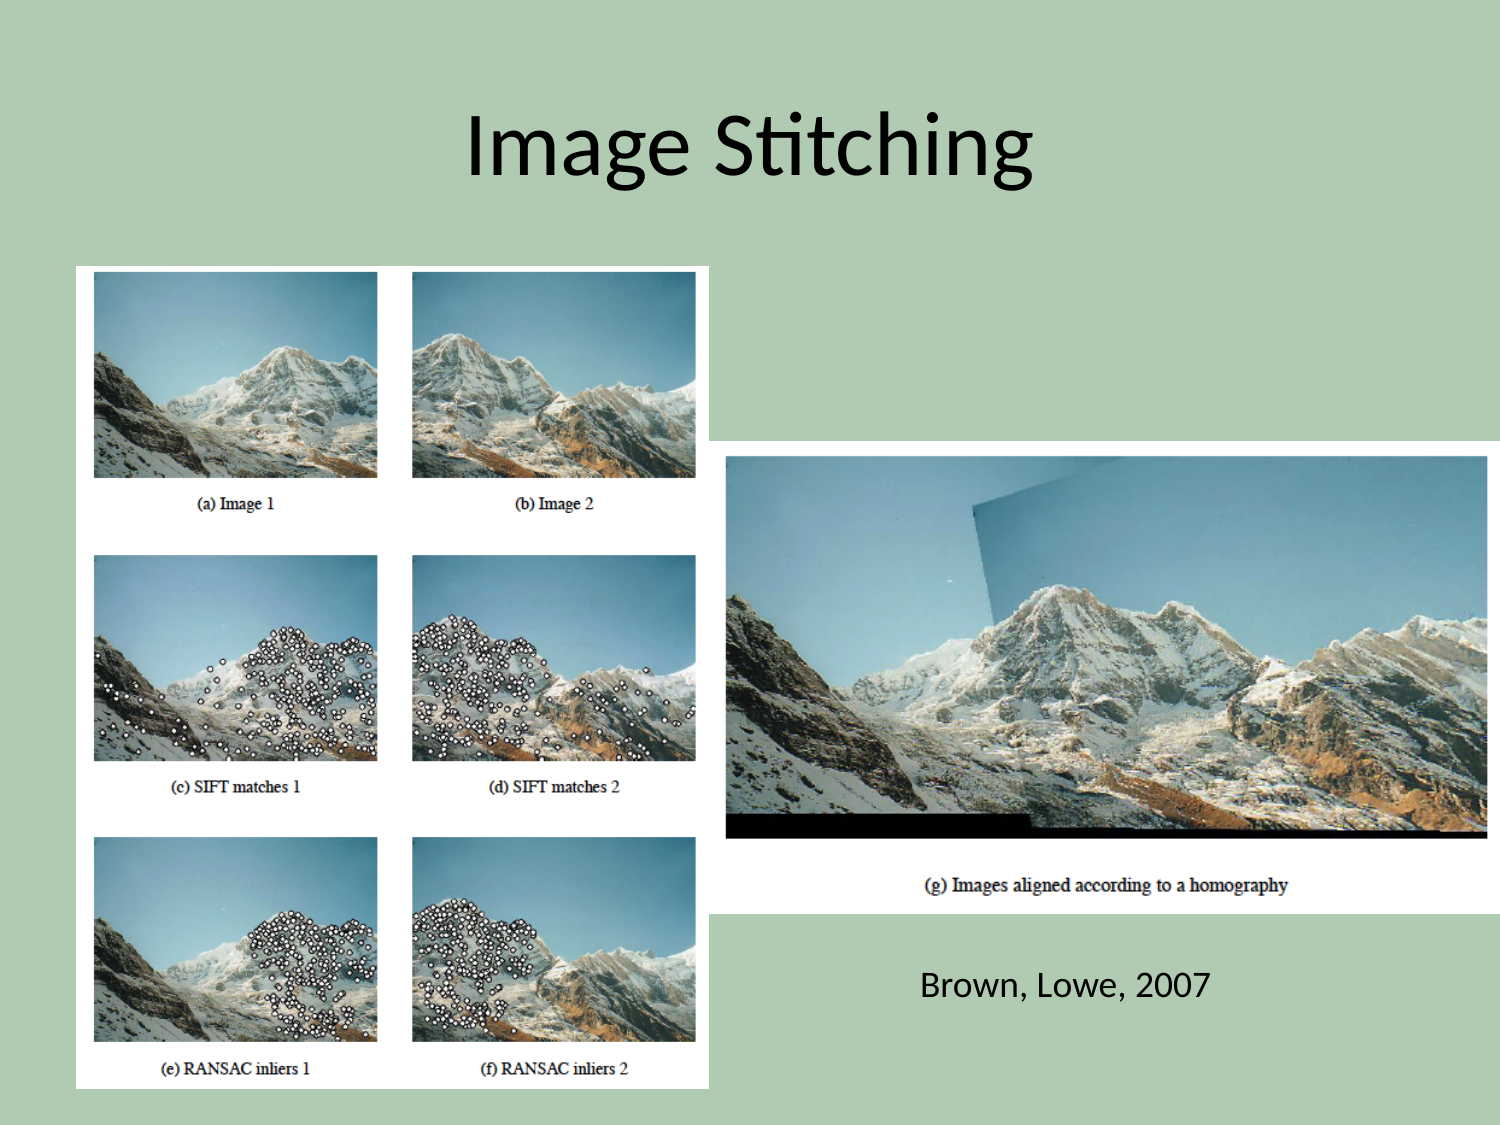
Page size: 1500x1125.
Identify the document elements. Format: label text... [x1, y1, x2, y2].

text_box Brown, Lowe, 2007 [905, 952, 1227, 1012]
picture [76, 266, 1500, 1090]
title Image Stitching [75, 45, 1425, 233]
